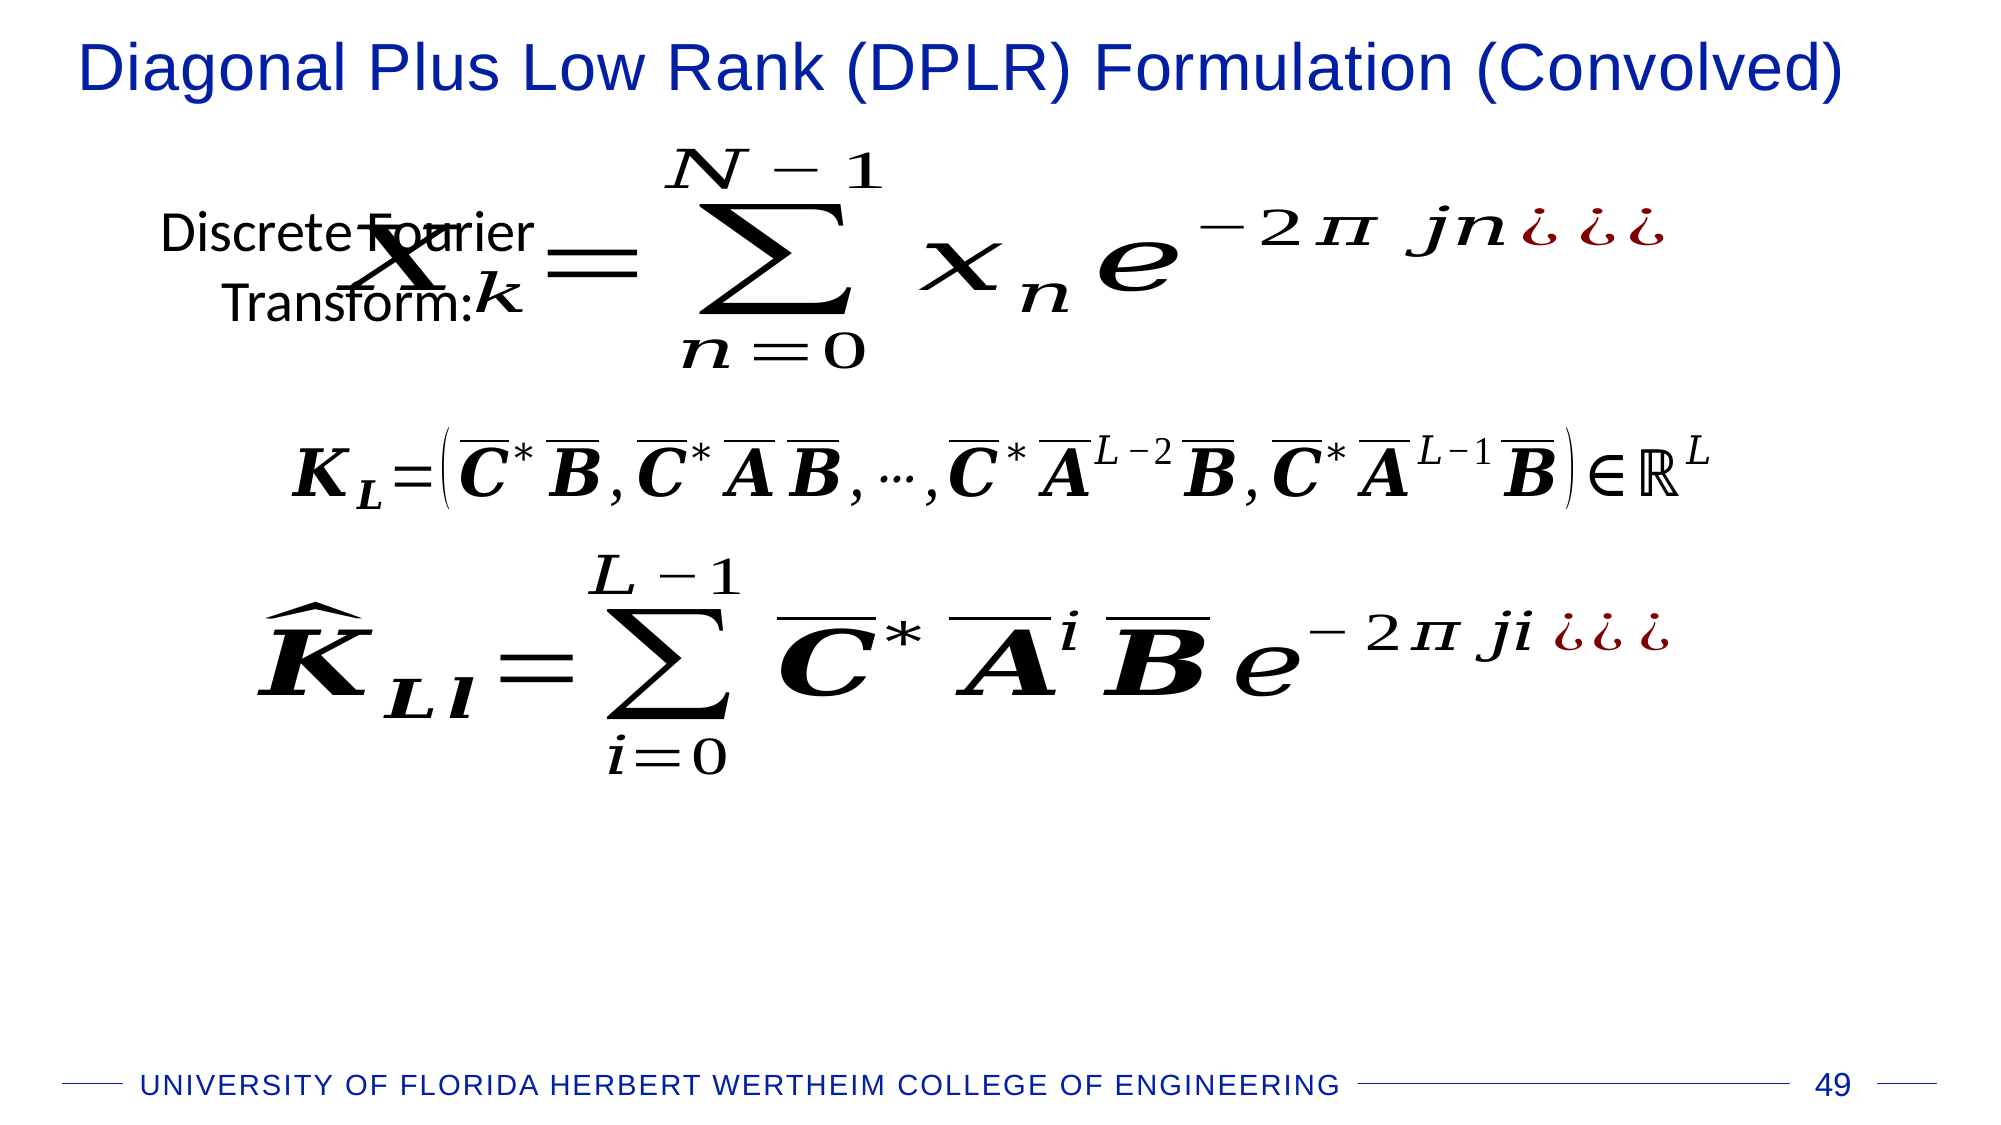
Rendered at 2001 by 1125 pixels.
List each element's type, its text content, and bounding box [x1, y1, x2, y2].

title Diagonal Plus Low Rank (DPLR) Formulation (Convolved) [62, 0, 1938, 139]
text_box Discrete Fourier Transform: [77, 186, 620, 341]
footer UNIVERSITY OF FLORIDA HERBERT WERTHEIM COLLEGE OF ENGINEERING [122, 1053, 1358, 1114]
